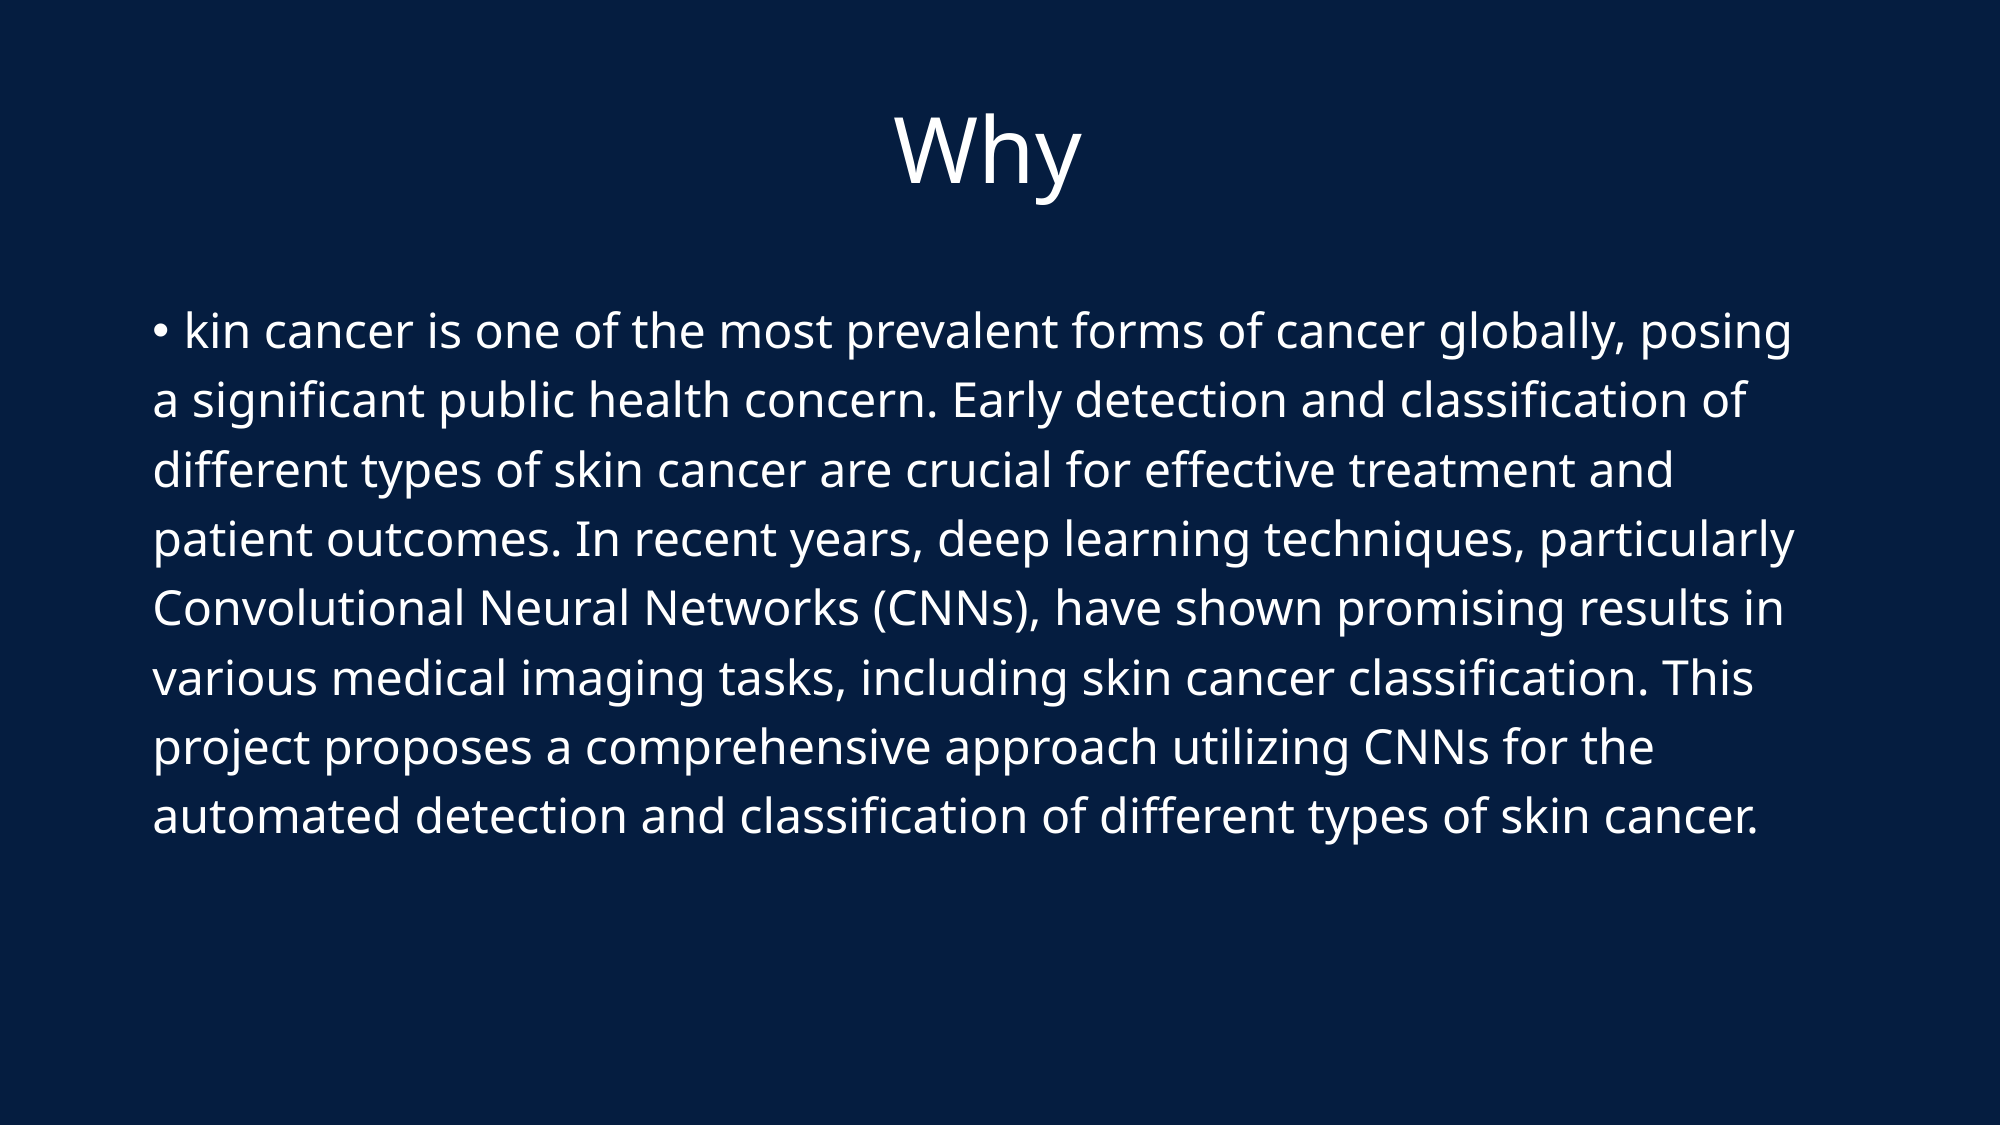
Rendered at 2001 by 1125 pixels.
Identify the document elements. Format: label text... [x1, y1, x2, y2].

list kin cancer is one of the most prevalent forms of cancer globally, posing a significant public health concern. Early detection and classification of different types of skin cancer are crucial for effective treatment and patient outcomes. In recent years, deep learning techniques, particularly Convolutional Neural Networks (CNNs), have shown promising results in various medical imaging tasks, including skin cancer classification. This project proposes a comprehensive approach utilizing CNNs for the automated detection and classification of different types of skin cancer. [137, 299, 1972, 1114]
title Why [137, 59, 1863, 248]
